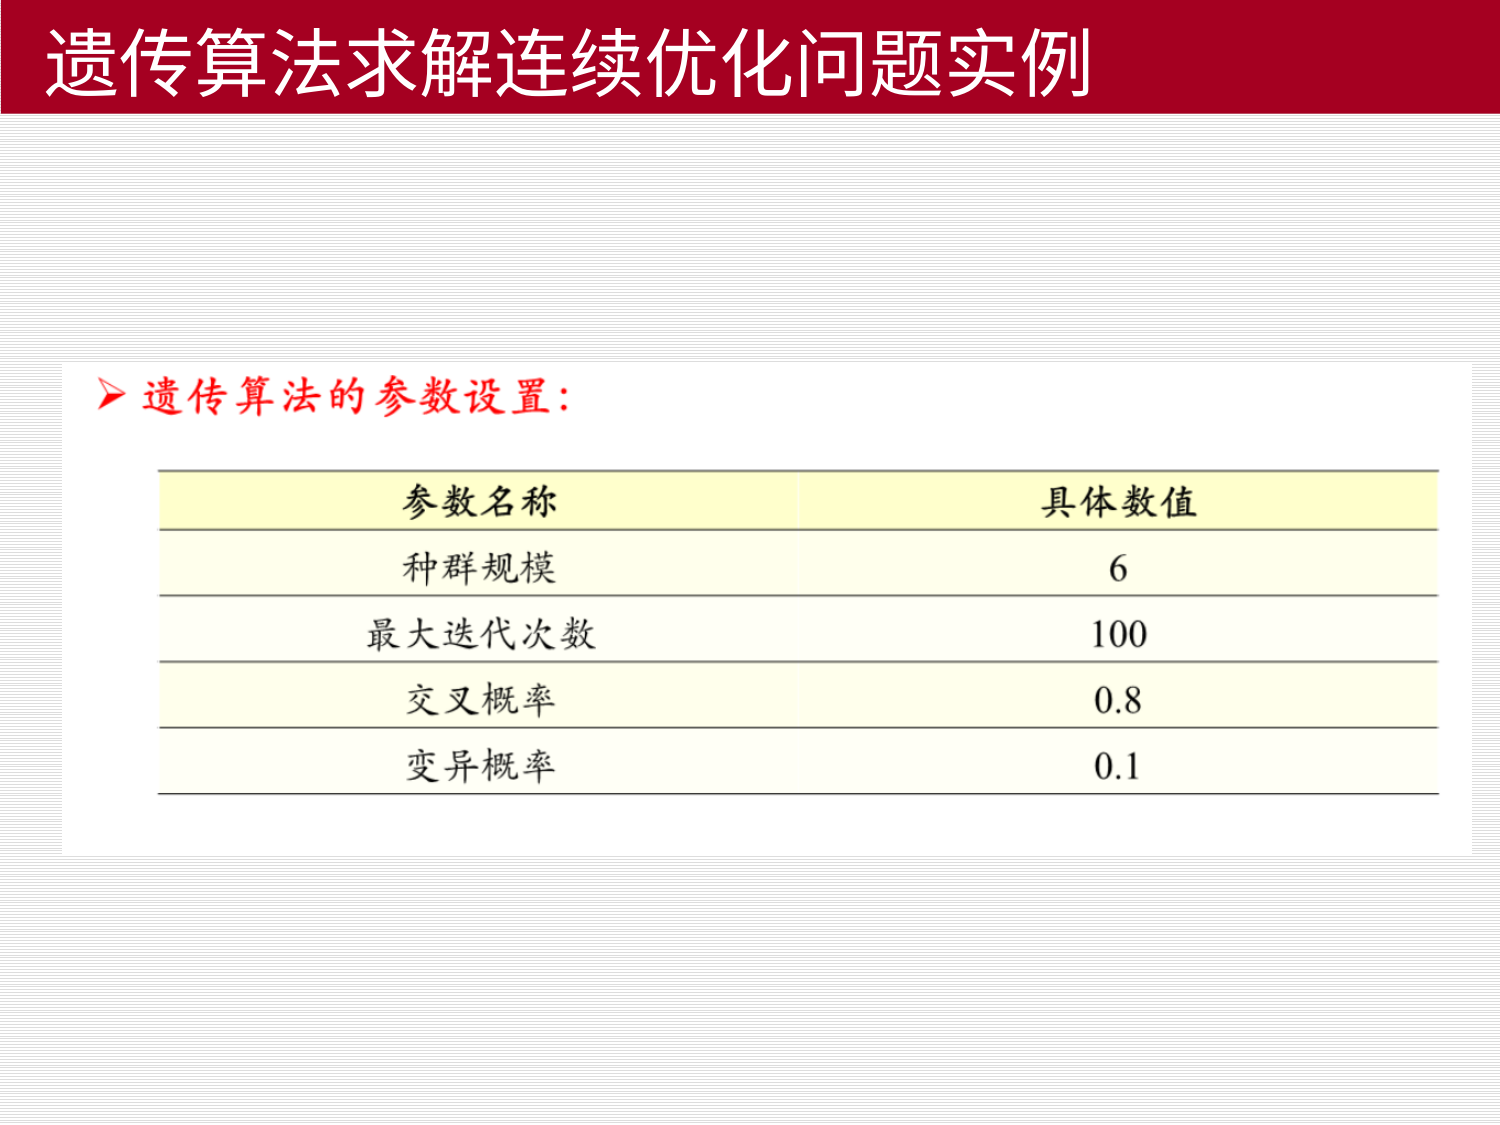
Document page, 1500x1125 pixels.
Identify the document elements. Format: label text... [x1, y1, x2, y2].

slide_number [1137, 1062, 1463, 1122]
text_box 遗传算法求解连续优化问题实例 [0, 0, 1500, 114]
picture [62, 363, 1472, 855]
